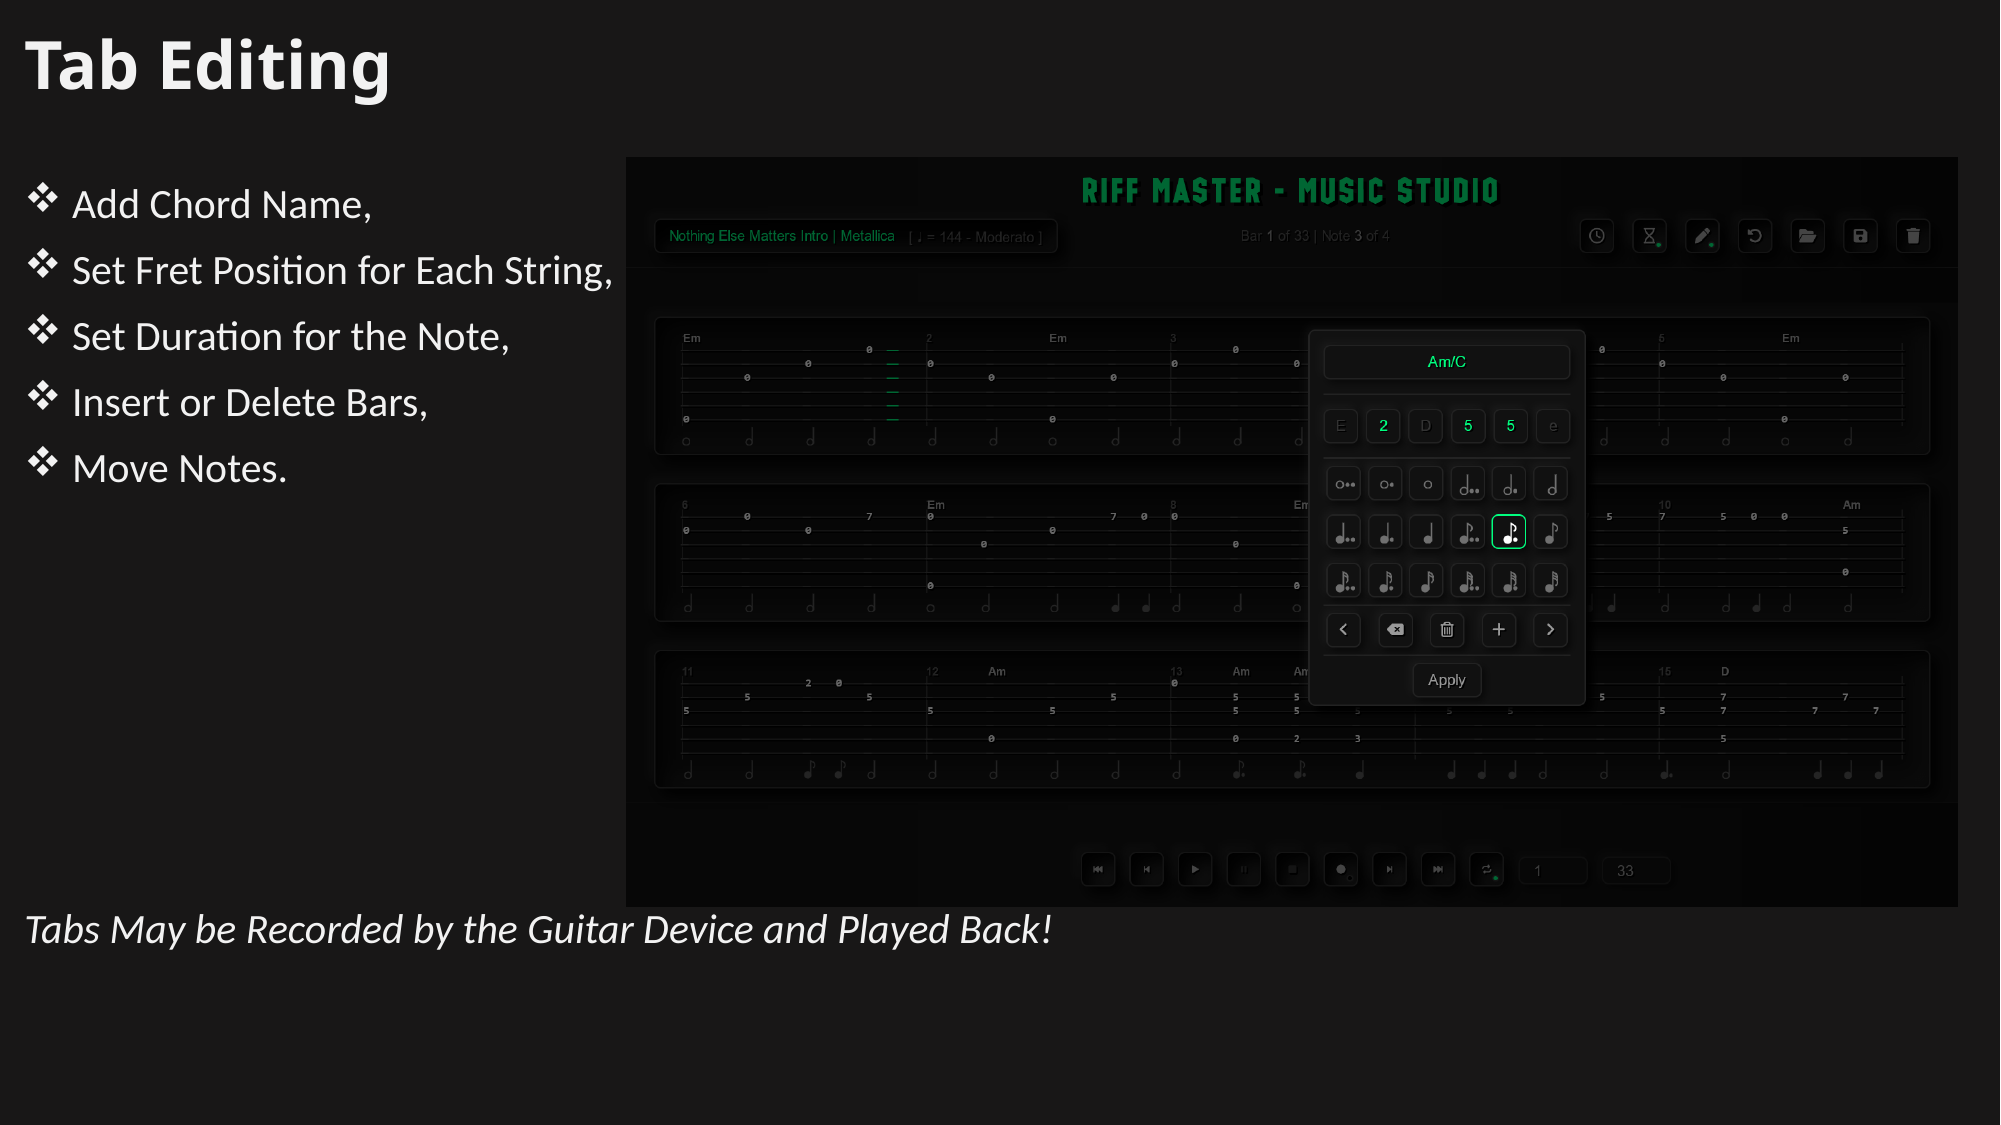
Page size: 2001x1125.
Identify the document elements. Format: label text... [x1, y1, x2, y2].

picture [626, 157, 1958, 907]
list Add Chord Name, Set Fret Position for Each String, Set Duration for the Note, Insert or Delete Bars, Move Notes. Tabs May be Recorded by the Guitar Device and Played Back! [9, 175, 1534, 1115]
title Tab Editing [9, 0, 1863, 136]
